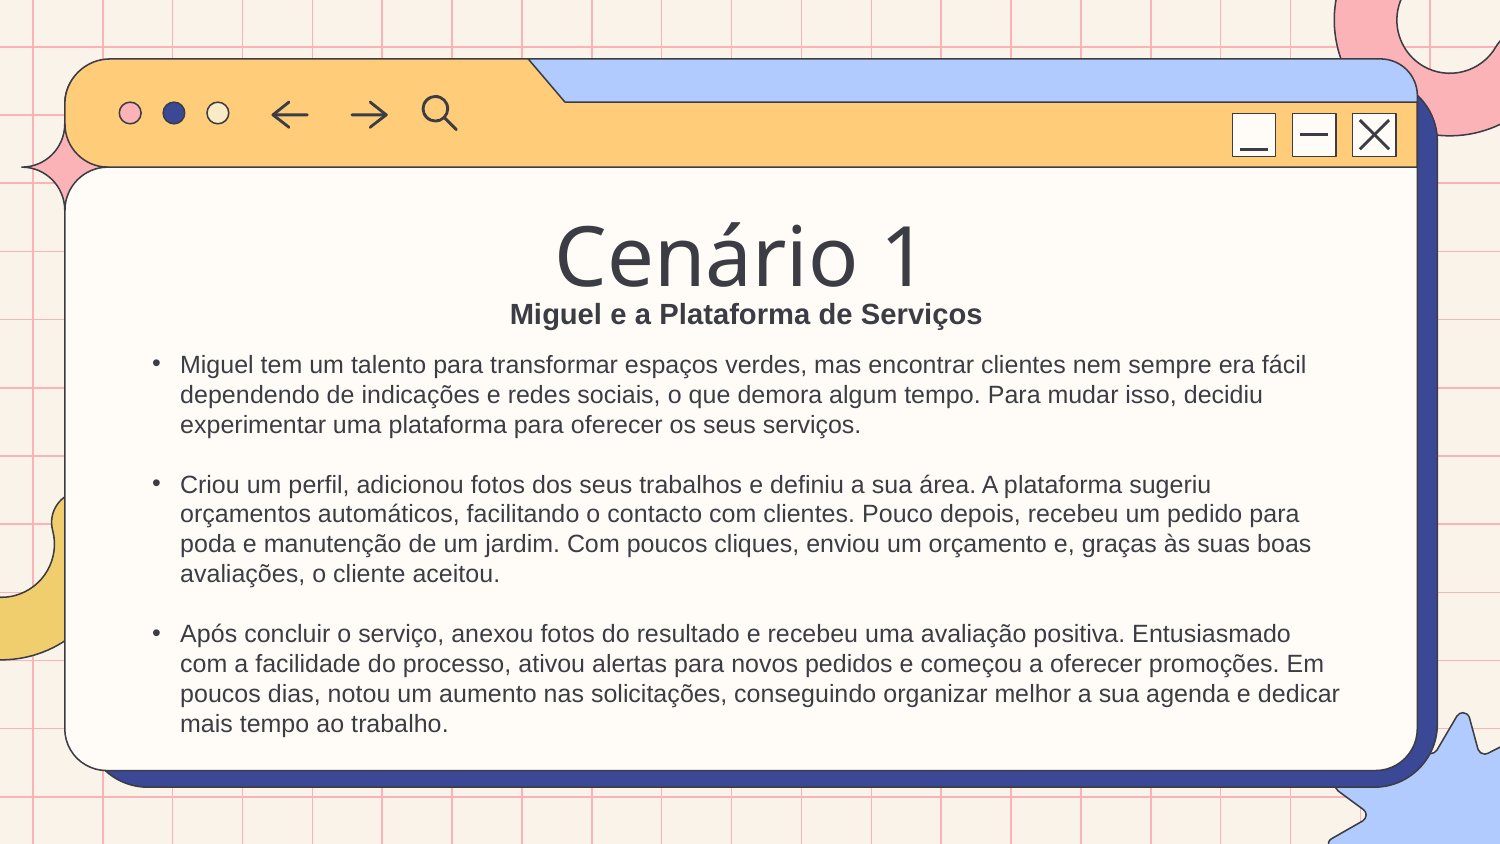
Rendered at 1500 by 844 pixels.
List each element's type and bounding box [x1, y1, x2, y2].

text_box [21, 145, 59, 189]
text_box [64, 58, 1438, 788]
